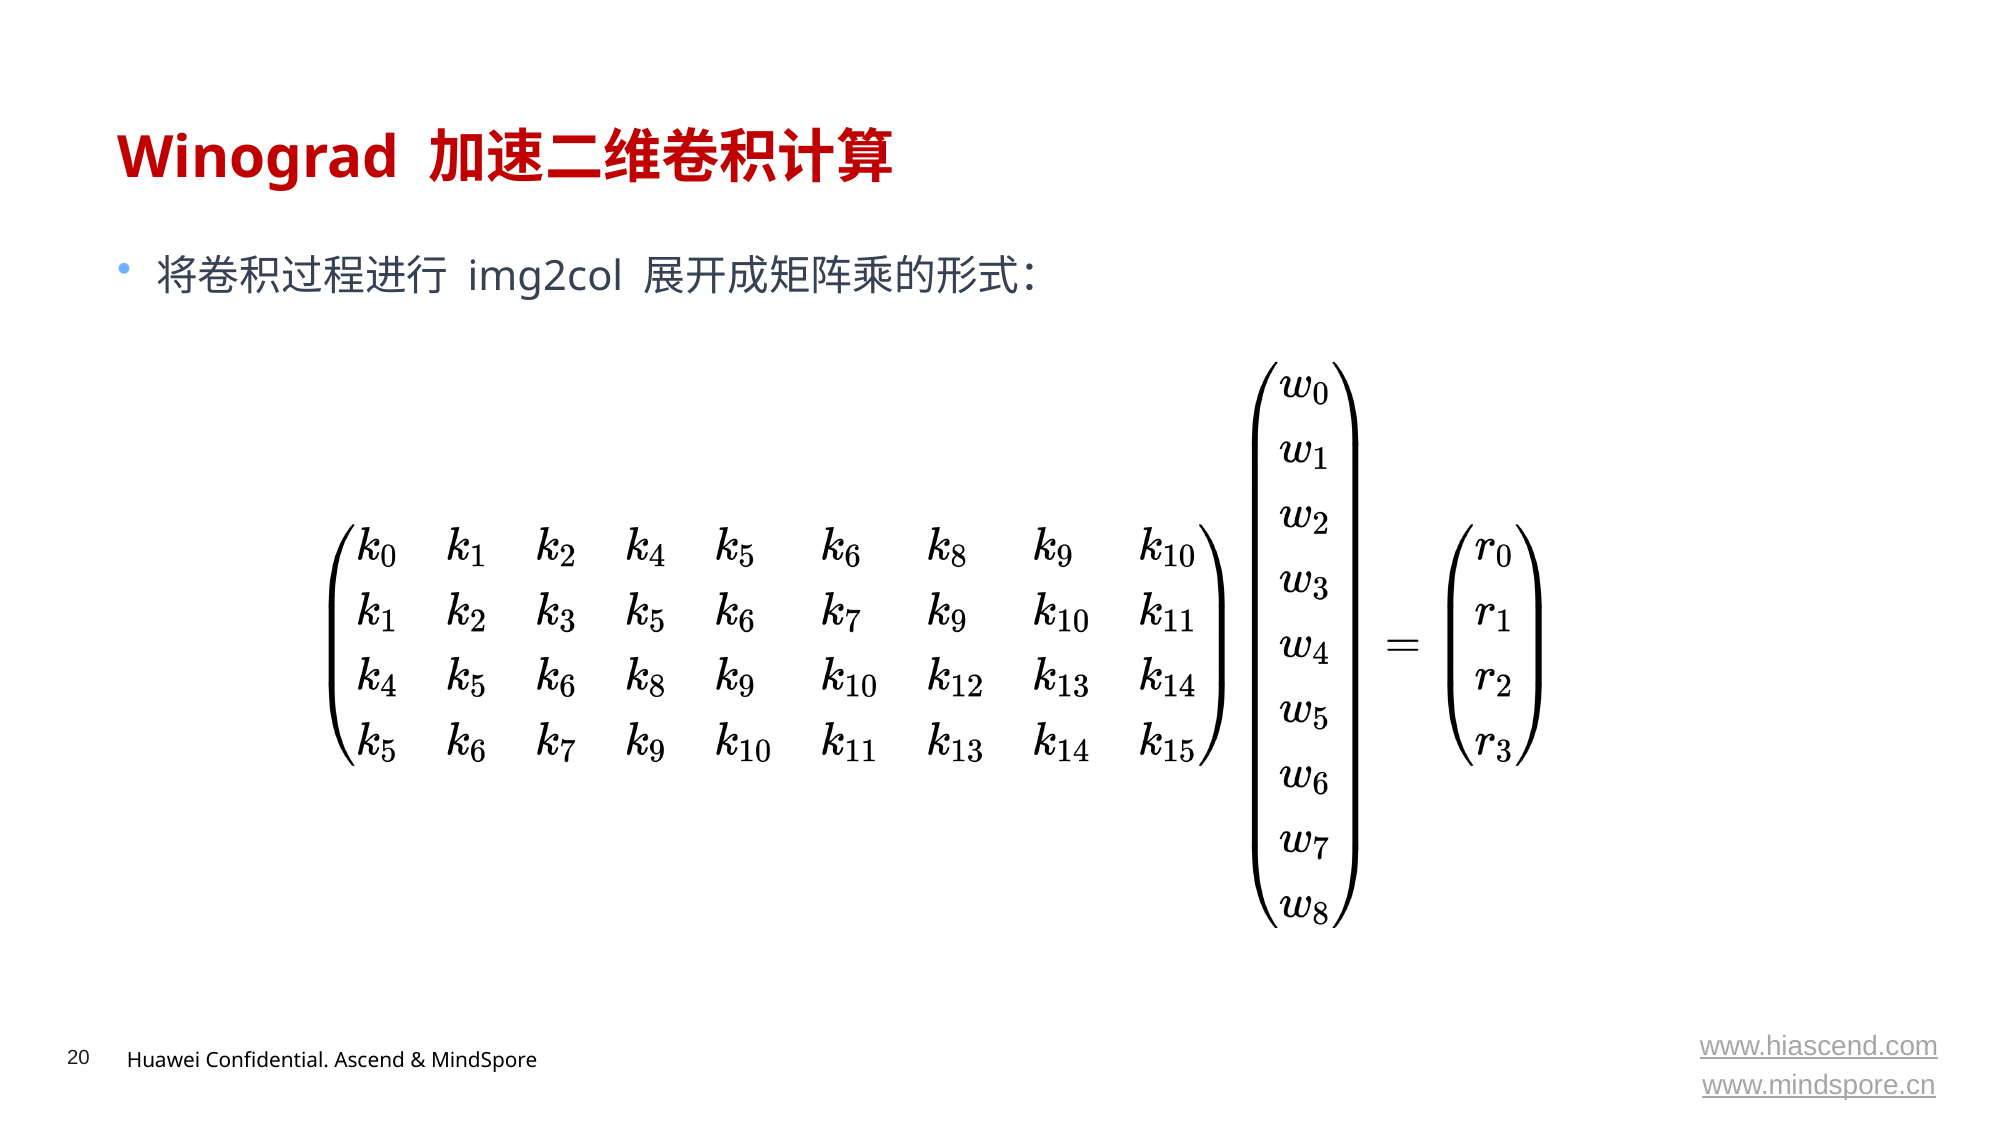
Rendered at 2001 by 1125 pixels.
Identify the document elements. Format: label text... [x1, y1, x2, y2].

title Winograd 加速二维卷积计算 [102, 111, 1901, 209]
list 将卷积过程进行 img2col 展开成矩阵乘的形式： [102, 231, 1901, 988]
picture [315, 361, 1555, 928]
